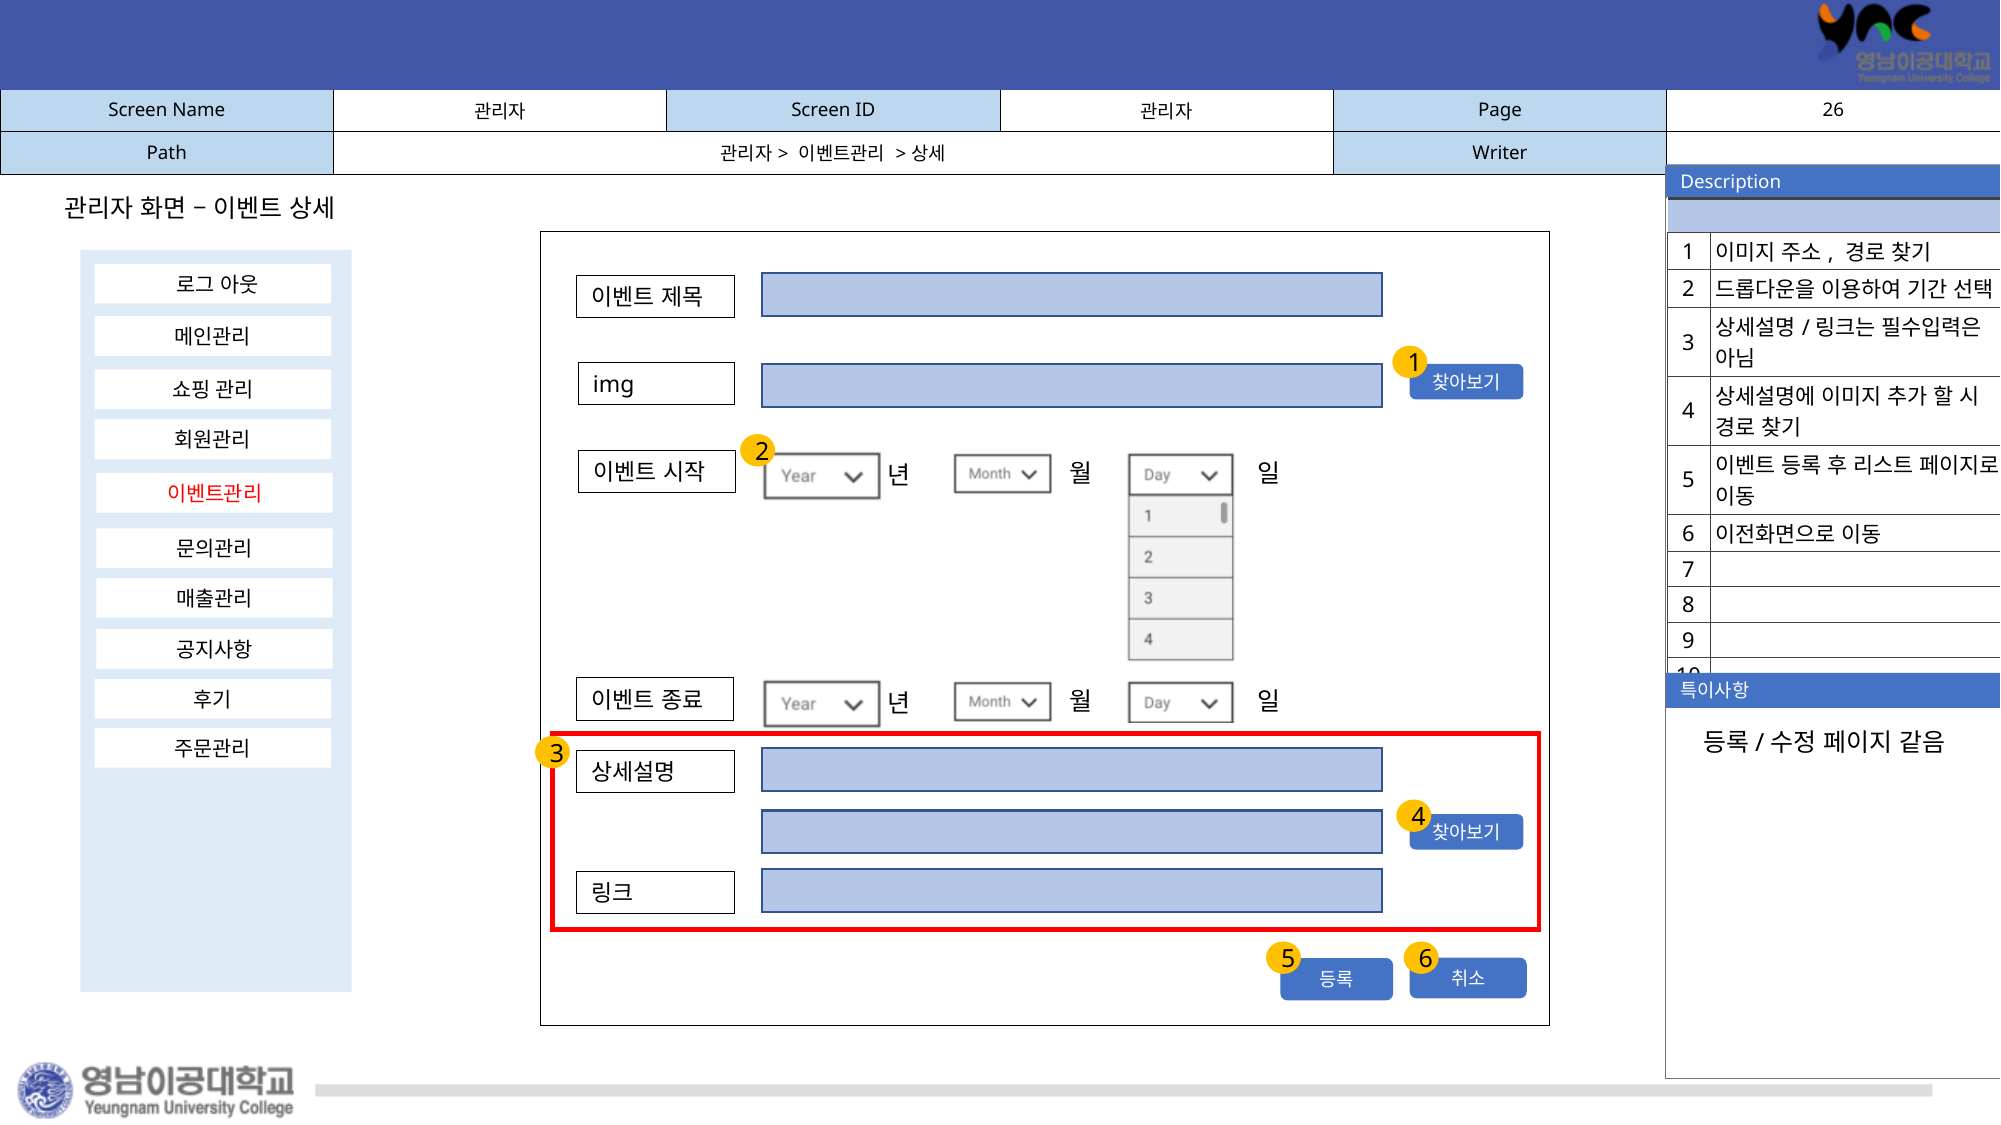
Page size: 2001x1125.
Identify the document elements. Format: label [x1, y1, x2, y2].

table_header [667, 90, 1000, 131]
table_header [334, 90, 666, 131]
picture [952, 678, 1053, 727]
text_box [49, 184, 789, 230]
picture [757, 444, 889, 511]
table_cell [334, 132, 1333, 174]
table_header [1667, 90, 2000, 131]
picture [757, 672, 889, 739]
table_header [1001, 90, 1333, 131]
picture [0, 0, 2000, 90]
table_cell [1, 132, 333, 174]
table_cell [1667, 132, 2000, 163]
picture [952, 450, 1053, 499]
text_box [533, 231, 1551, 1026]
table_header [1, 90, 333, 131]
text_box [80, 249, 352, 993]
picture [1, 1058, 2000, 1125]
text_box [1665, 163, 2000, 1079]
picture [1112, 446, 1241, 723]
table_cell [1334, 132, 1666, 174]
table_header [1334, 90, 1666, 131]
